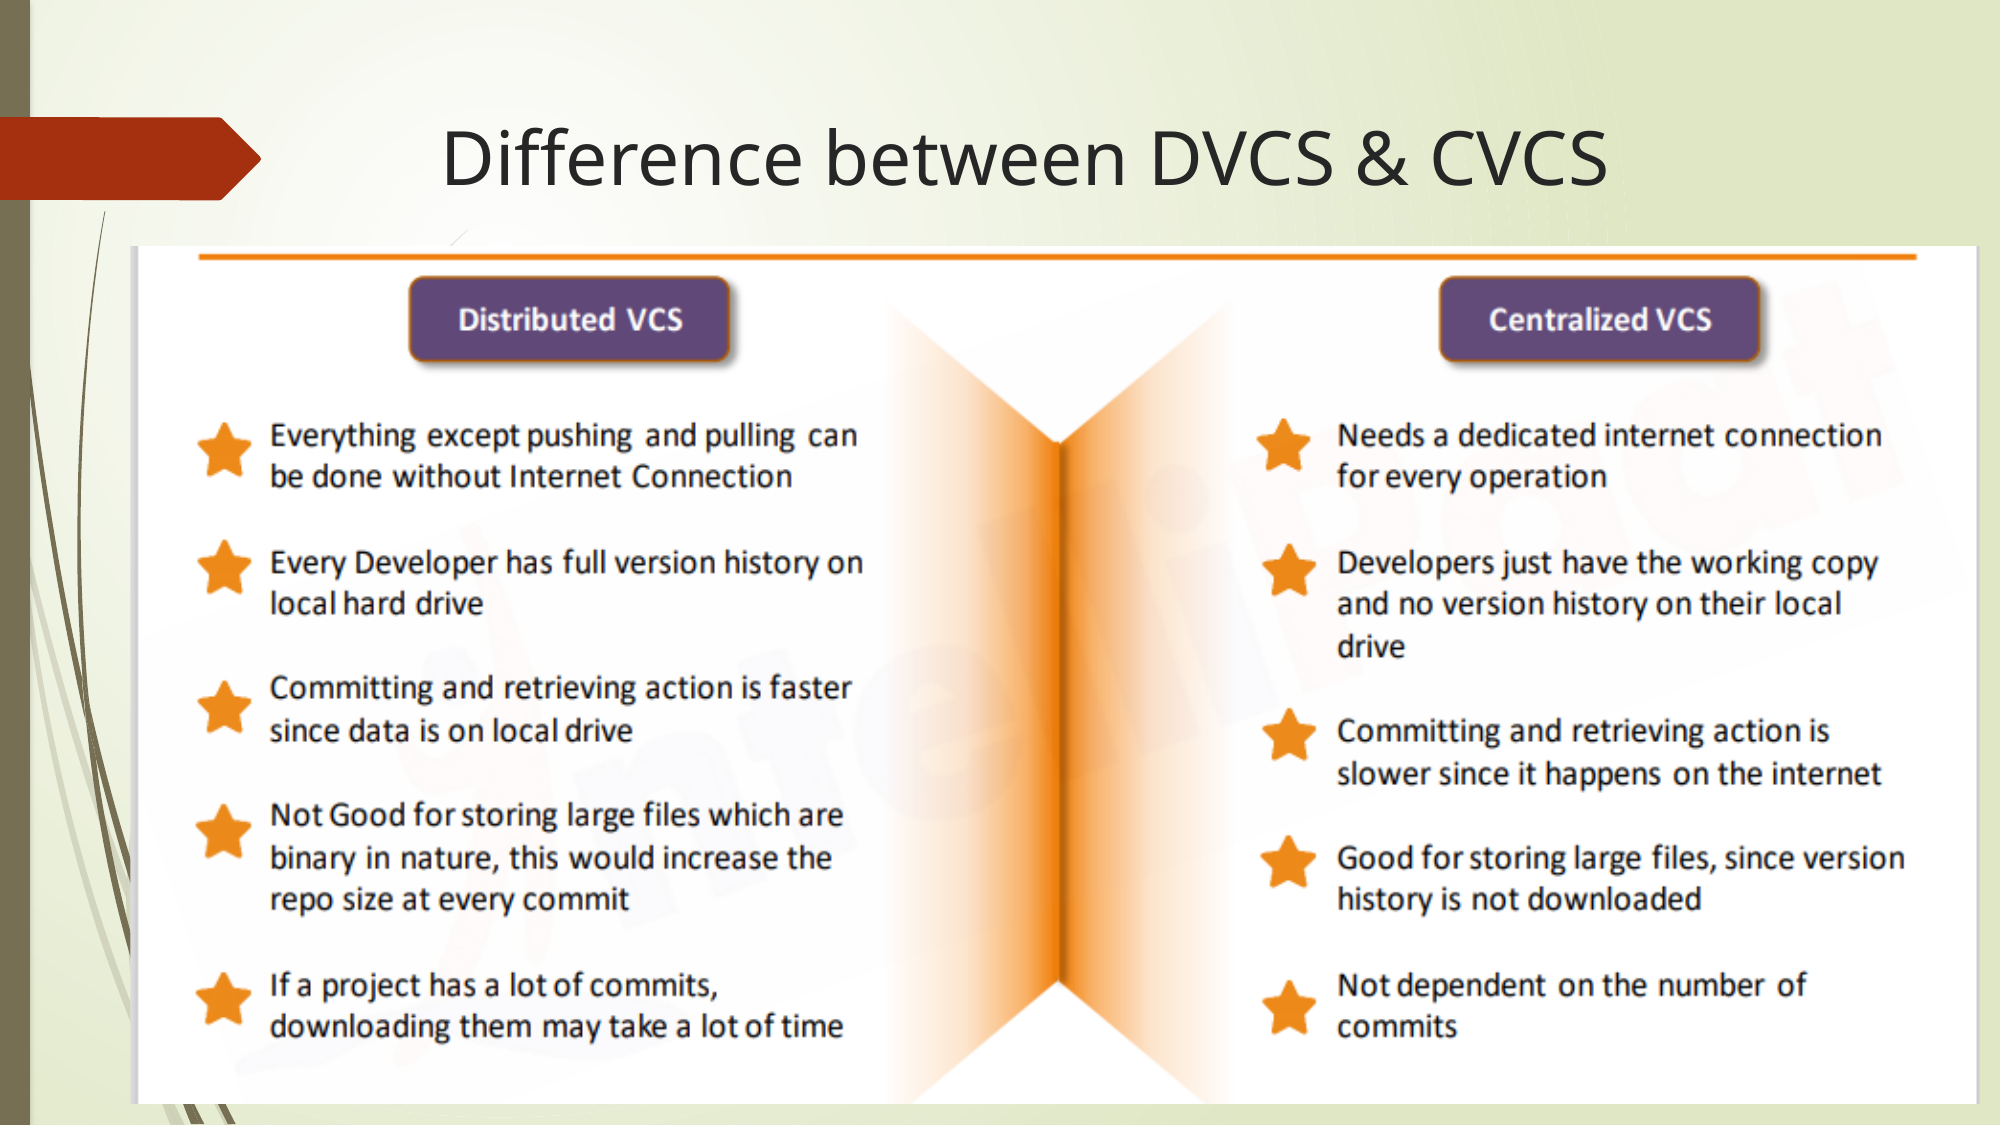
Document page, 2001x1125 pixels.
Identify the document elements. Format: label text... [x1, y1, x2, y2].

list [129, 246, 1980, 1104]
title Difference between DVCS & CVCS [425, 102, 1888, 245]
